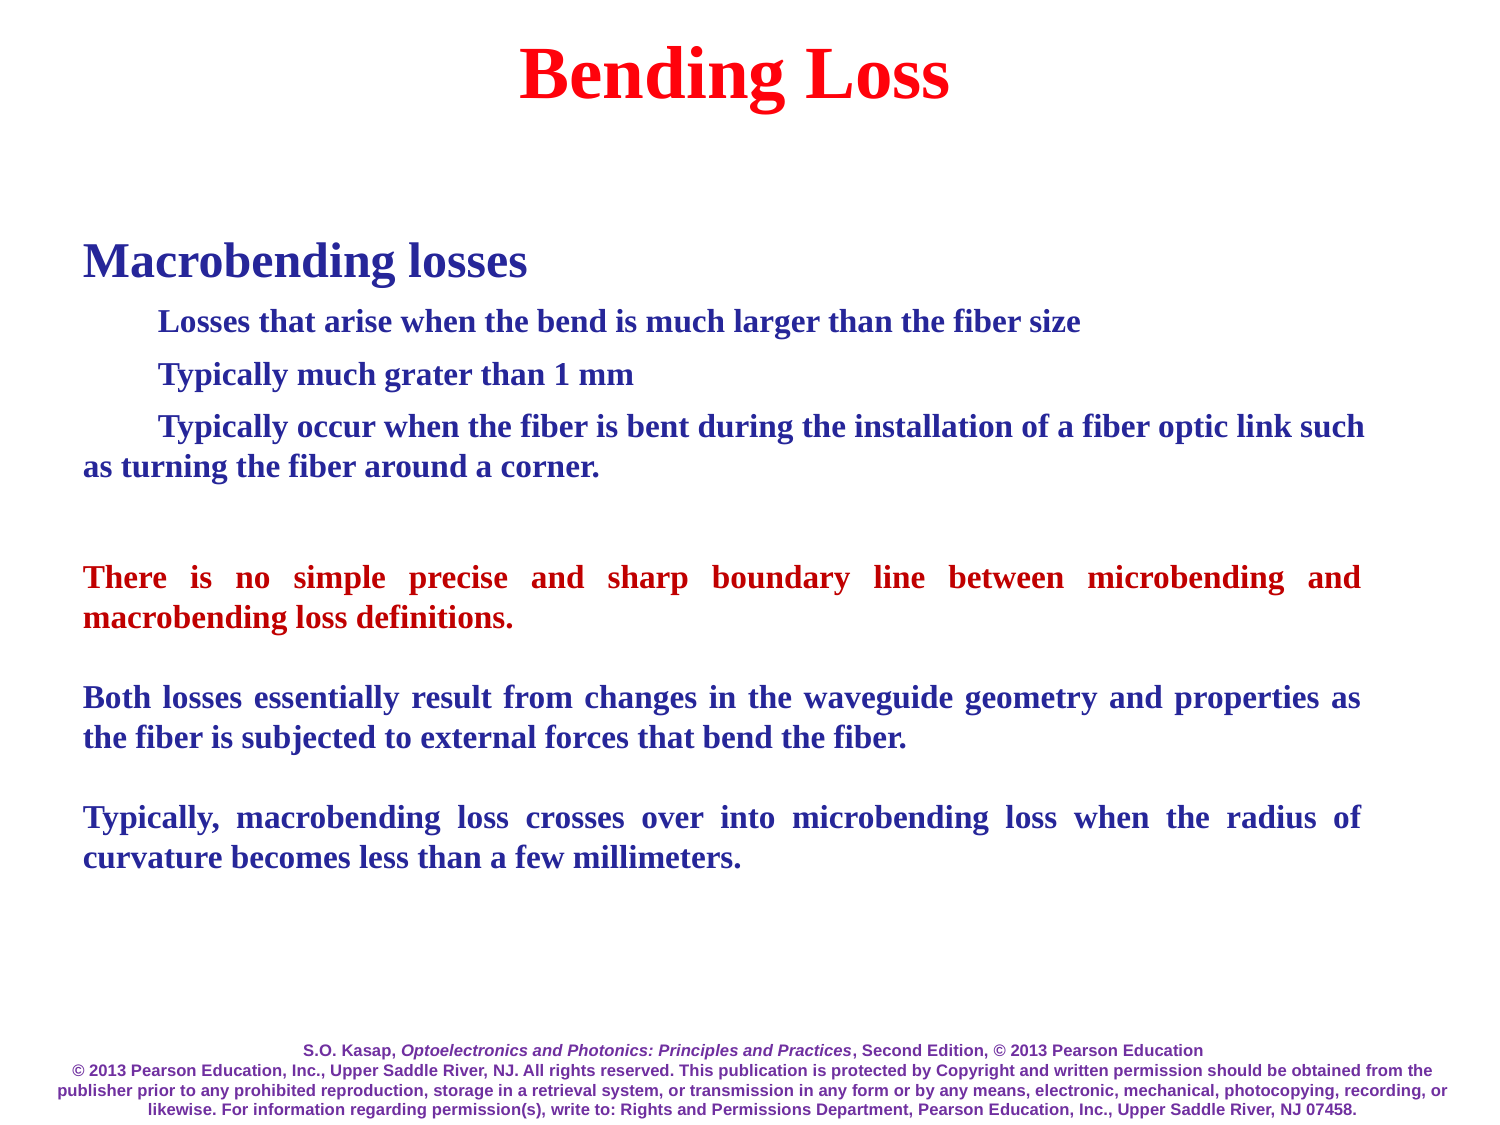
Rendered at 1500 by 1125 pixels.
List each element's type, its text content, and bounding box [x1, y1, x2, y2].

text_box There is no simple precise and sharp boundary line between microbending and macrobending loss definitions. Both losses essentially result from changes in the waveguide geometry and properties as the fiber is subjected to external forces that bend the fiber. Typically, macrobending loss crosses over into microbending loss when the radius of curvature becomes less than a few millimeters. [68, 548, 1379, 883]
title Bending Loss [98, 16, 1374, 117]
text_box Macrobending losses Losses that arise when the bend is much larger than the fiber size Typically much grater than 1 mm Typically occur when the fiber is bent during the installation of a fiber optic link such as turning the fiber around a corner. [68, 219, 1404, 492]
